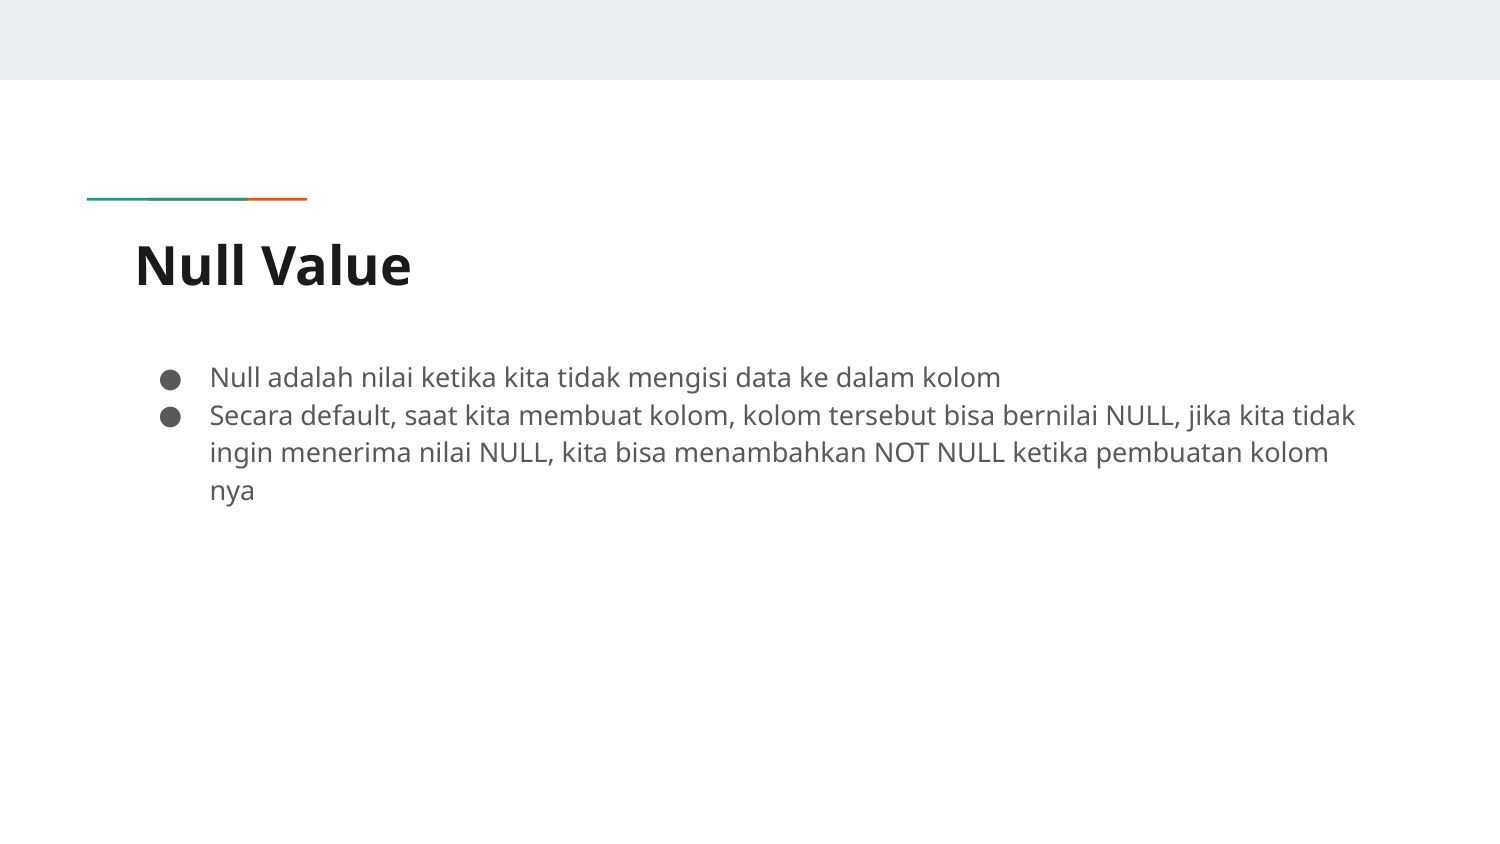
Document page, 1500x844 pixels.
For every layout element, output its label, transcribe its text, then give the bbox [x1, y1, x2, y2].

list Null adalah nilai ketika kita tidak mengisi data ke dalam kolom Secara default, saat kita membuat kolom, kolom tersebut bisa bernilai NULL, jika kita tidak ingin menerima nilai NULL, kita bisa menambahkan NOT NULL ketika pembuatan kolom nya [119, 341, 1381, 712]
title Null Value [119, 216, 1381, 305]
